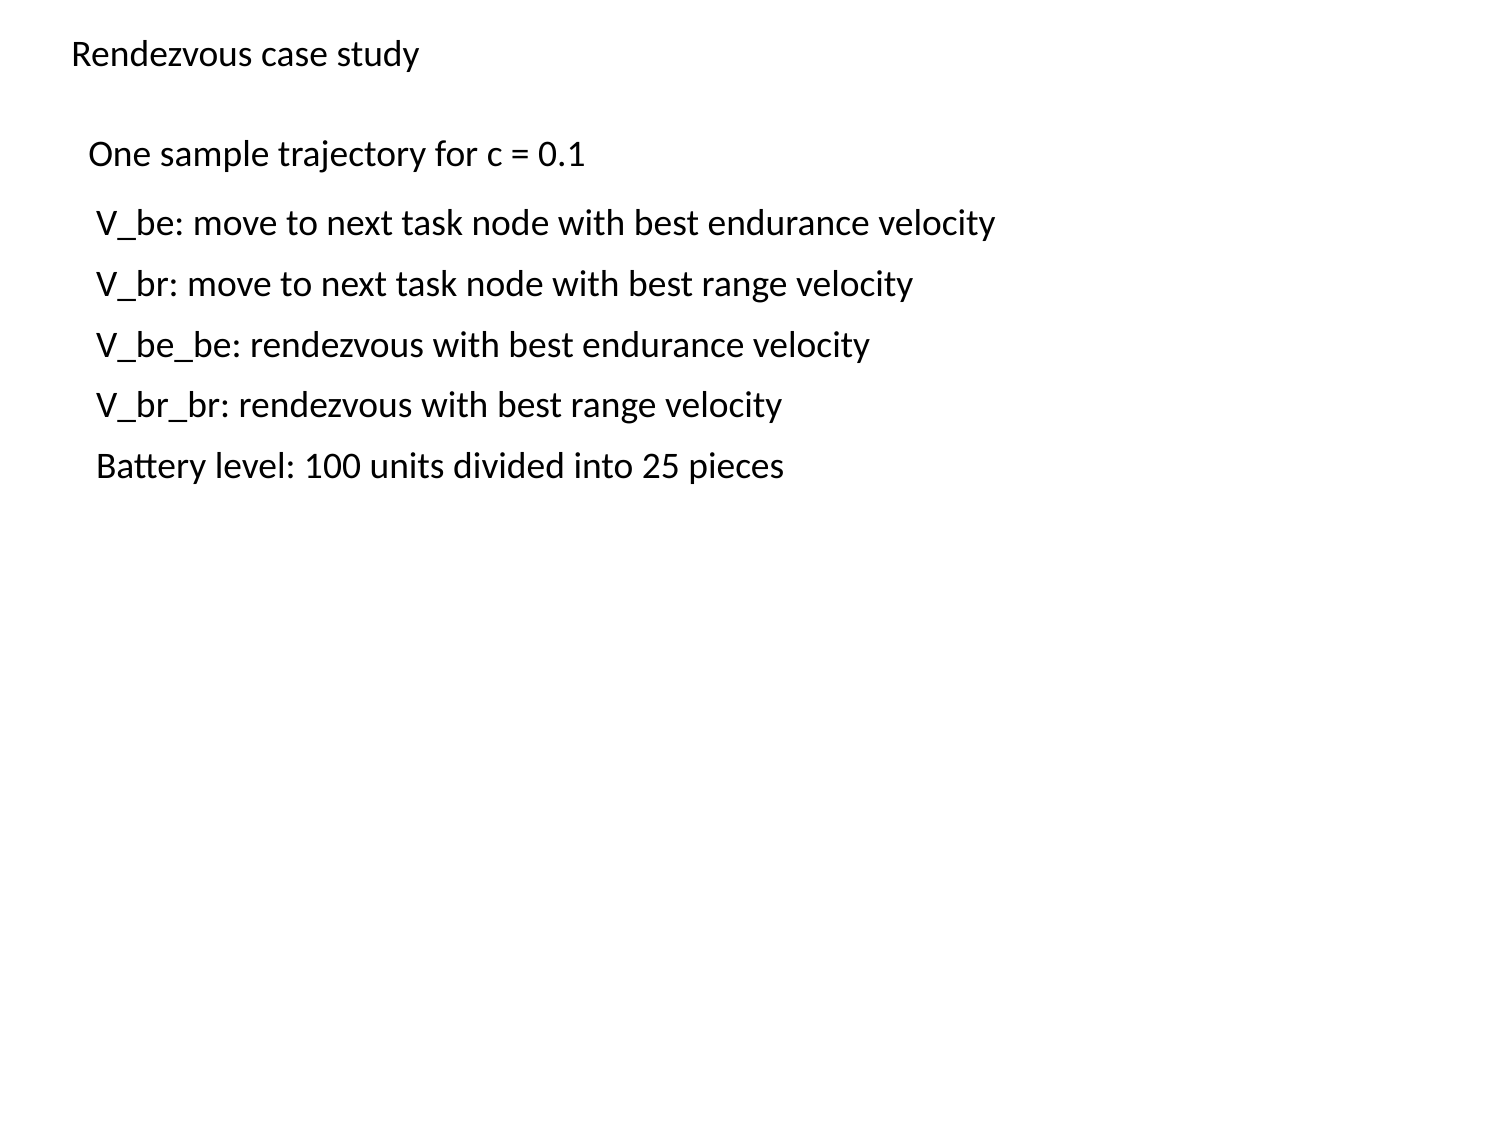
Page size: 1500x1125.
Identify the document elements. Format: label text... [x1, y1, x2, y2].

text_box V_be_be: rendezvous with best endurance velocity [81, 312, 1263, 372]
text_box One sample trajectory for c = 0.1 [73, 121, 673, 182]
text_box V_br: move to next task node with best range velocity [81, 251, 1263, 312]
text_box Battery level: 100 units divided into 25 pieces [81, 433, 1263, 493]
text_box V_br_br: rendezvous with best range velocity [81, 372, 1263, 433]
text_box Rendezvous case study [56, 22, 969, 82]
text_box V_be: move to next task node with best endurance velocity [81, 190, 1263, 251]
